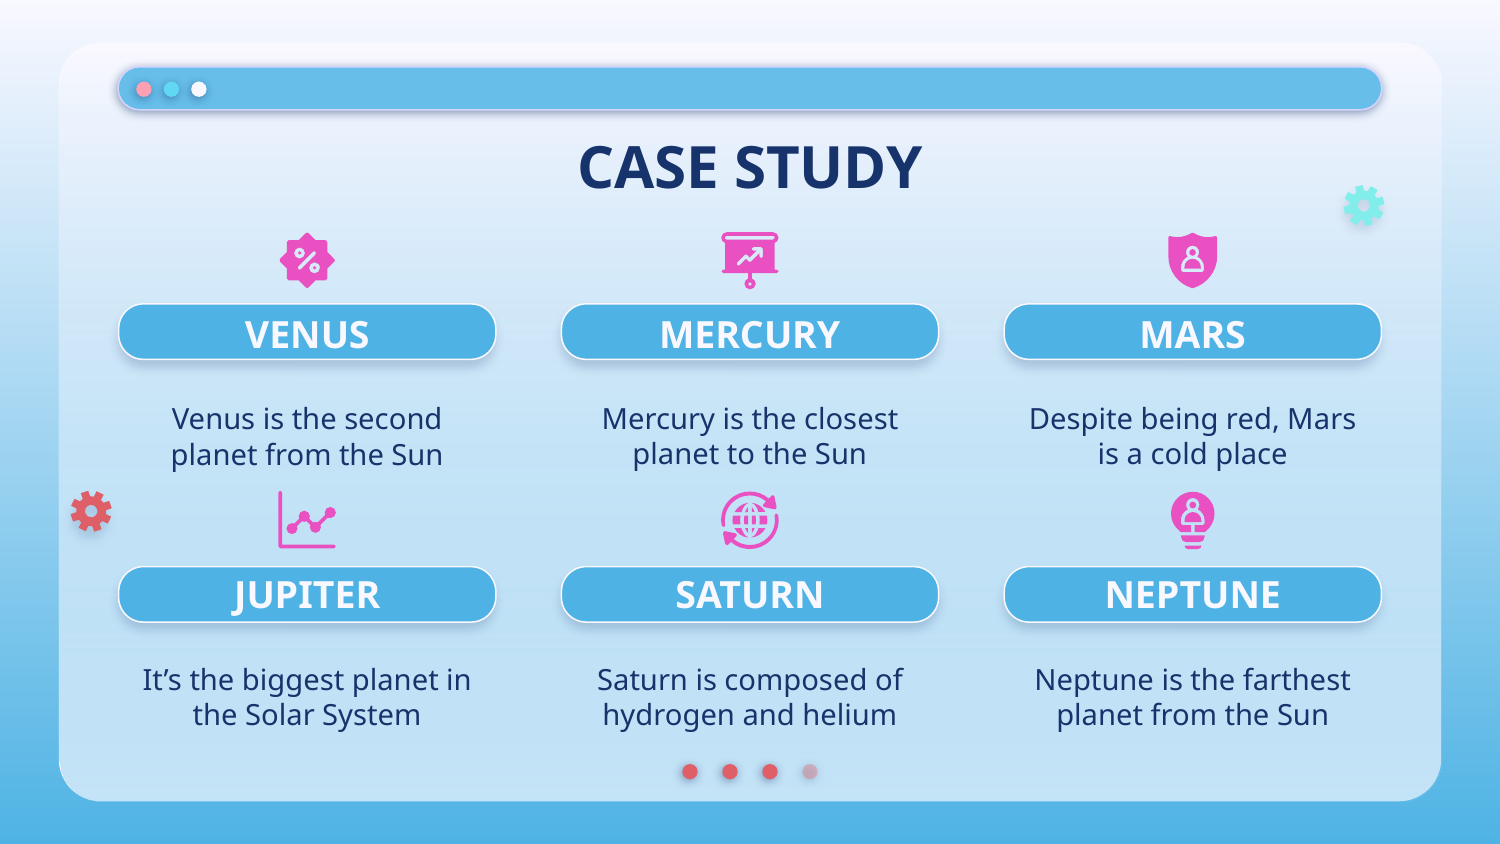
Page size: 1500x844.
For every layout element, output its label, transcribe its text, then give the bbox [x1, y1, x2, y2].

text_box [561, 566, 939, 623]
subtitle Neptune is the farthest planet from the Sun [1003, 637, 1382, 756]
title JUPITER [156, 572, 458, 615]
title NEPTUNE [1042, 572, 1344, 615]
subtitle It’s the biggest planet in the Solar System [118, 637, 497, 756]
text_box [1004, 566, 1382, 623]
text_box [118, 566, 496, 623]
subtitle Saturn is composed of hydrogen and helium [560, 637, 940, 756]
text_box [1170, 540, 1215, 550]
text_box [719, 540, 781, 550]
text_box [70, 184, 1385, 533]
title SATURN [599, 572, 901, 615]
title CASE STUDY [118, 112, 1382, 184]
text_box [278, 540, 337, 549]
